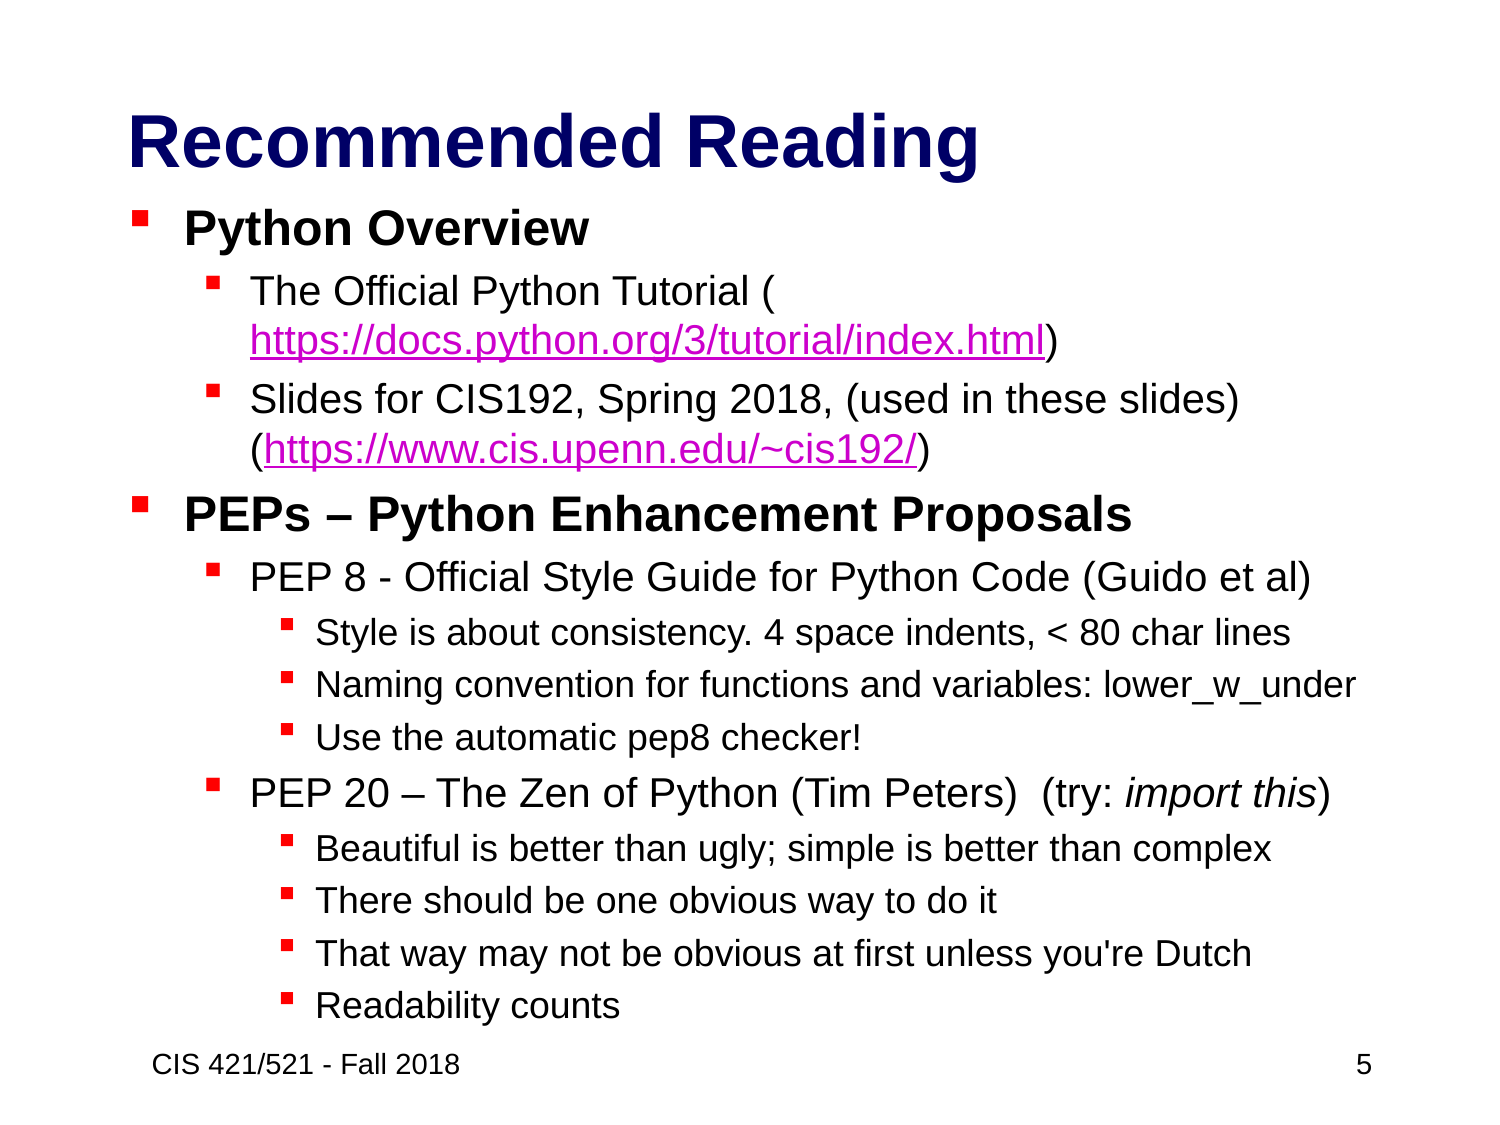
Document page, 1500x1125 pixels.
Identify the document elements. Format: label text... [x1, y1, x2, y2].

slide_number CIS 421/521 - Fall 2018 [112, 1024, 501, 1101]
list Python Overview The Official Python Tutorial (https://docs.python.org/3/tutorial/index.html) Slides for CIS192, Spring 2018, (used in these slides) (https://www.cis.upenn.edu/~cis192/) PEPs – Python Enhancement Proposals PEP 8 - Official Style Guide for Python Code (Guido et al) Style is about consistency. 4 space indents, < 80 char lines Naming convention for functions and variables: lower_w_under Use the automatic pep8 checker! PEP 20 – The Zen of Python (Tim Peters) (try: import this) Beautiful is better than ugly; simple is better than complex There should be one obvious way to do it That way may not be obvious at first unless you're Dutch Readability counts [112, 187, 1425, 938]
slide_number 5 [1074, 1024, 1388, 1101]
title Recommended Reading [112, 99, 1388, 175]
